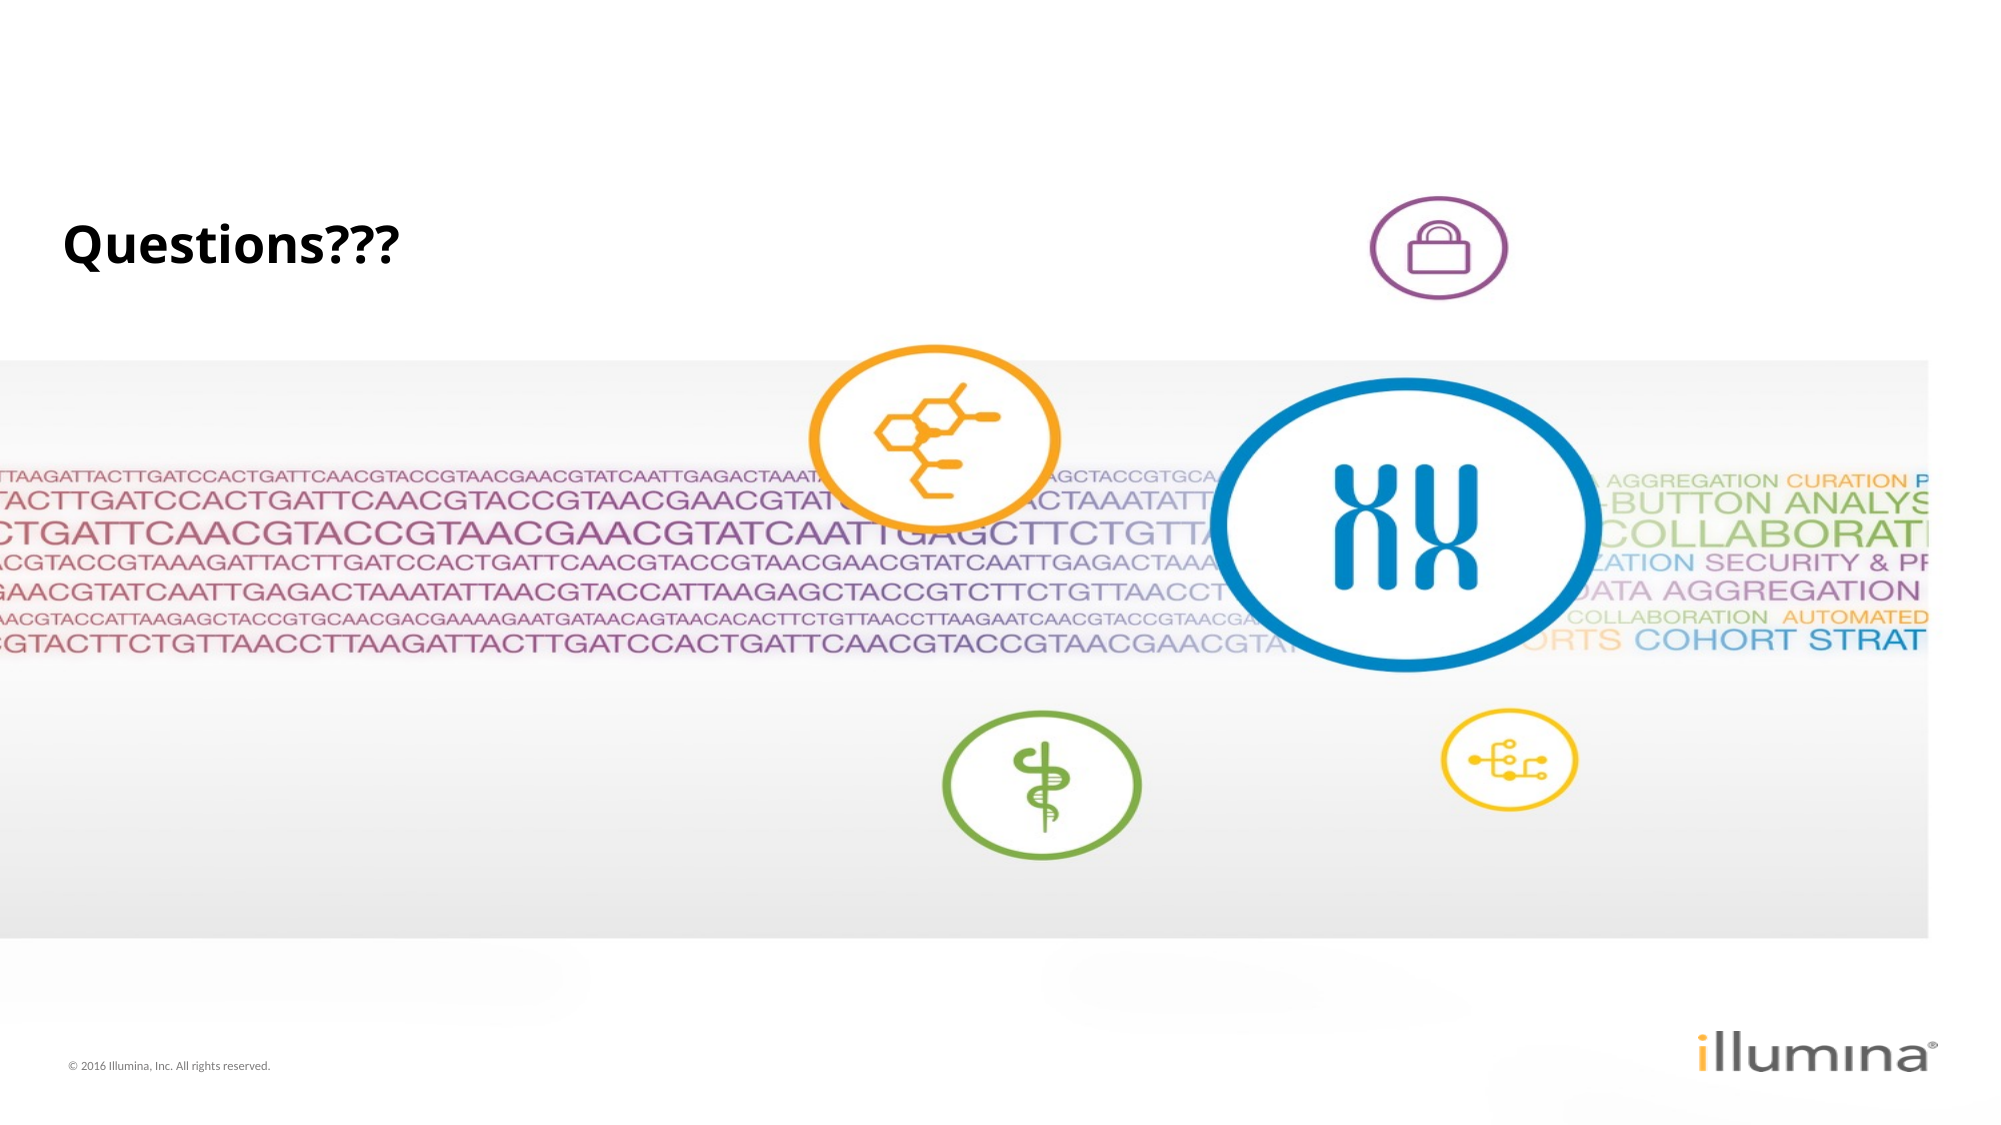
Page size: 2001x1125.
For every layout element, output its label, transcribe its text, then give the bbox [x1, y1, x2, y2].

picture [0, 0, 2001, 1125]
title Questions??? [47, 86, 919, 283]
